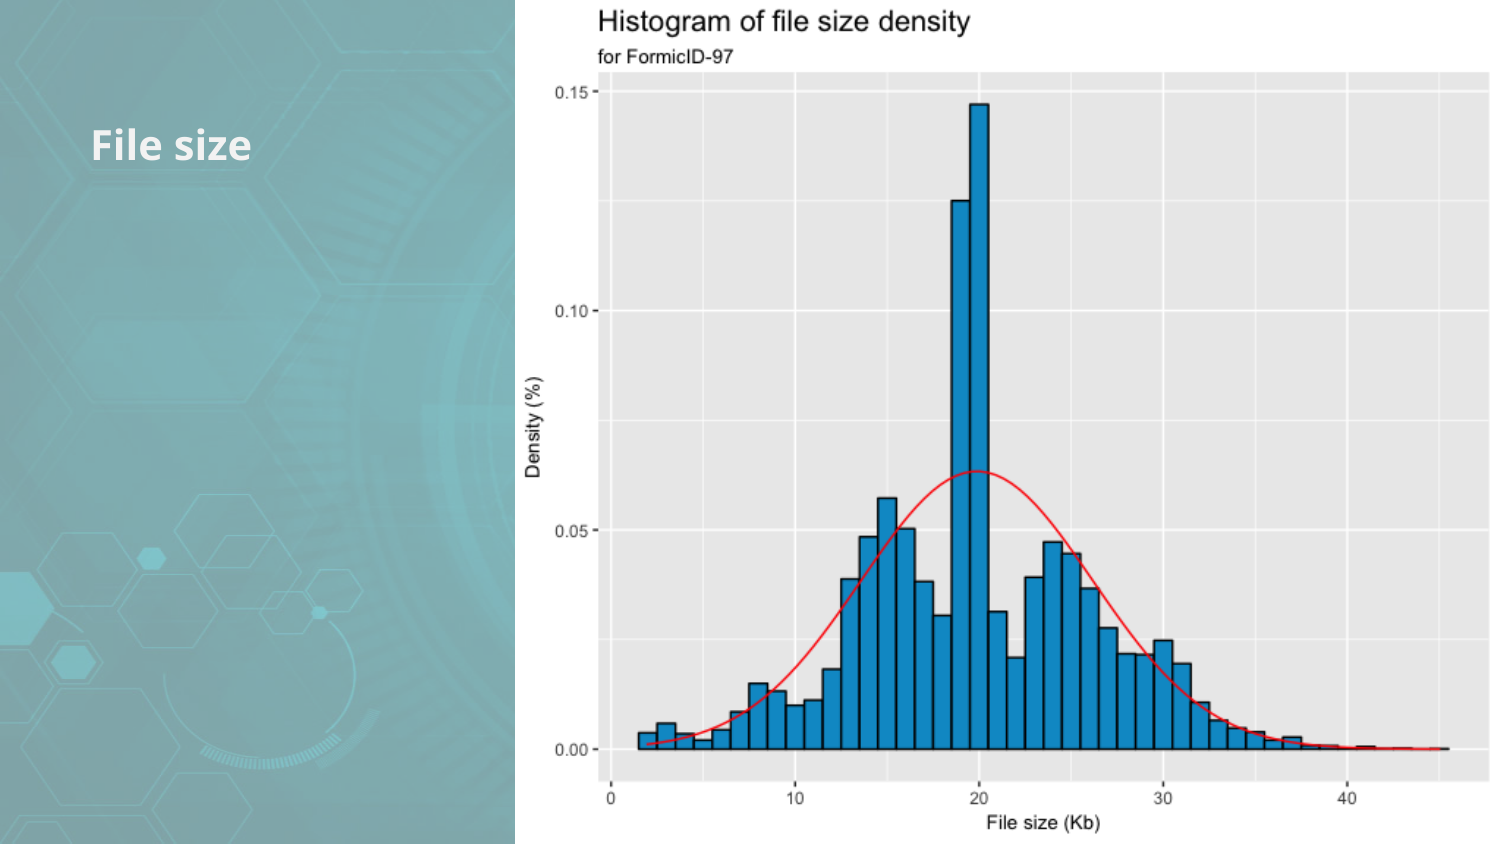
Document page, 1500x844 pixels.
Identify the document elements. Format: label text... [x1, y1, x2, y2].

title File size [75, 33, 455, 177]
picture [515, 0, 1500, 844]
